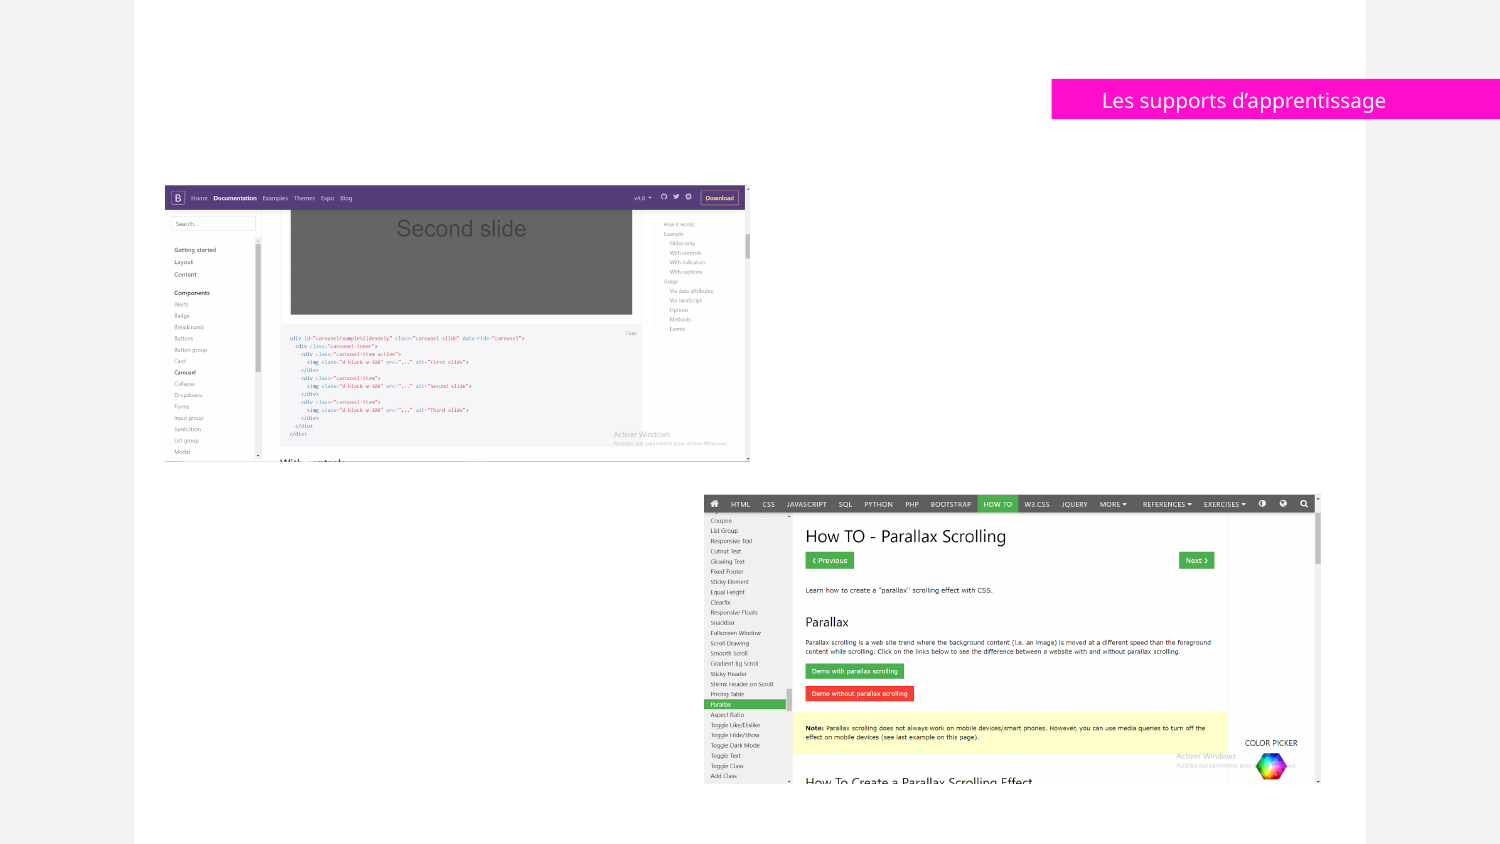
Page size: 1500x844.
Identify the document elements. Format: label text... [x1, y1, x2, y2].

picture [704, 494, 1322, 784]
text_box [1402, 78, 1500, 120]
picture [164, 185, 751, 462]
title Les supports d’apprentissage [971, 52, 1402, 128]
